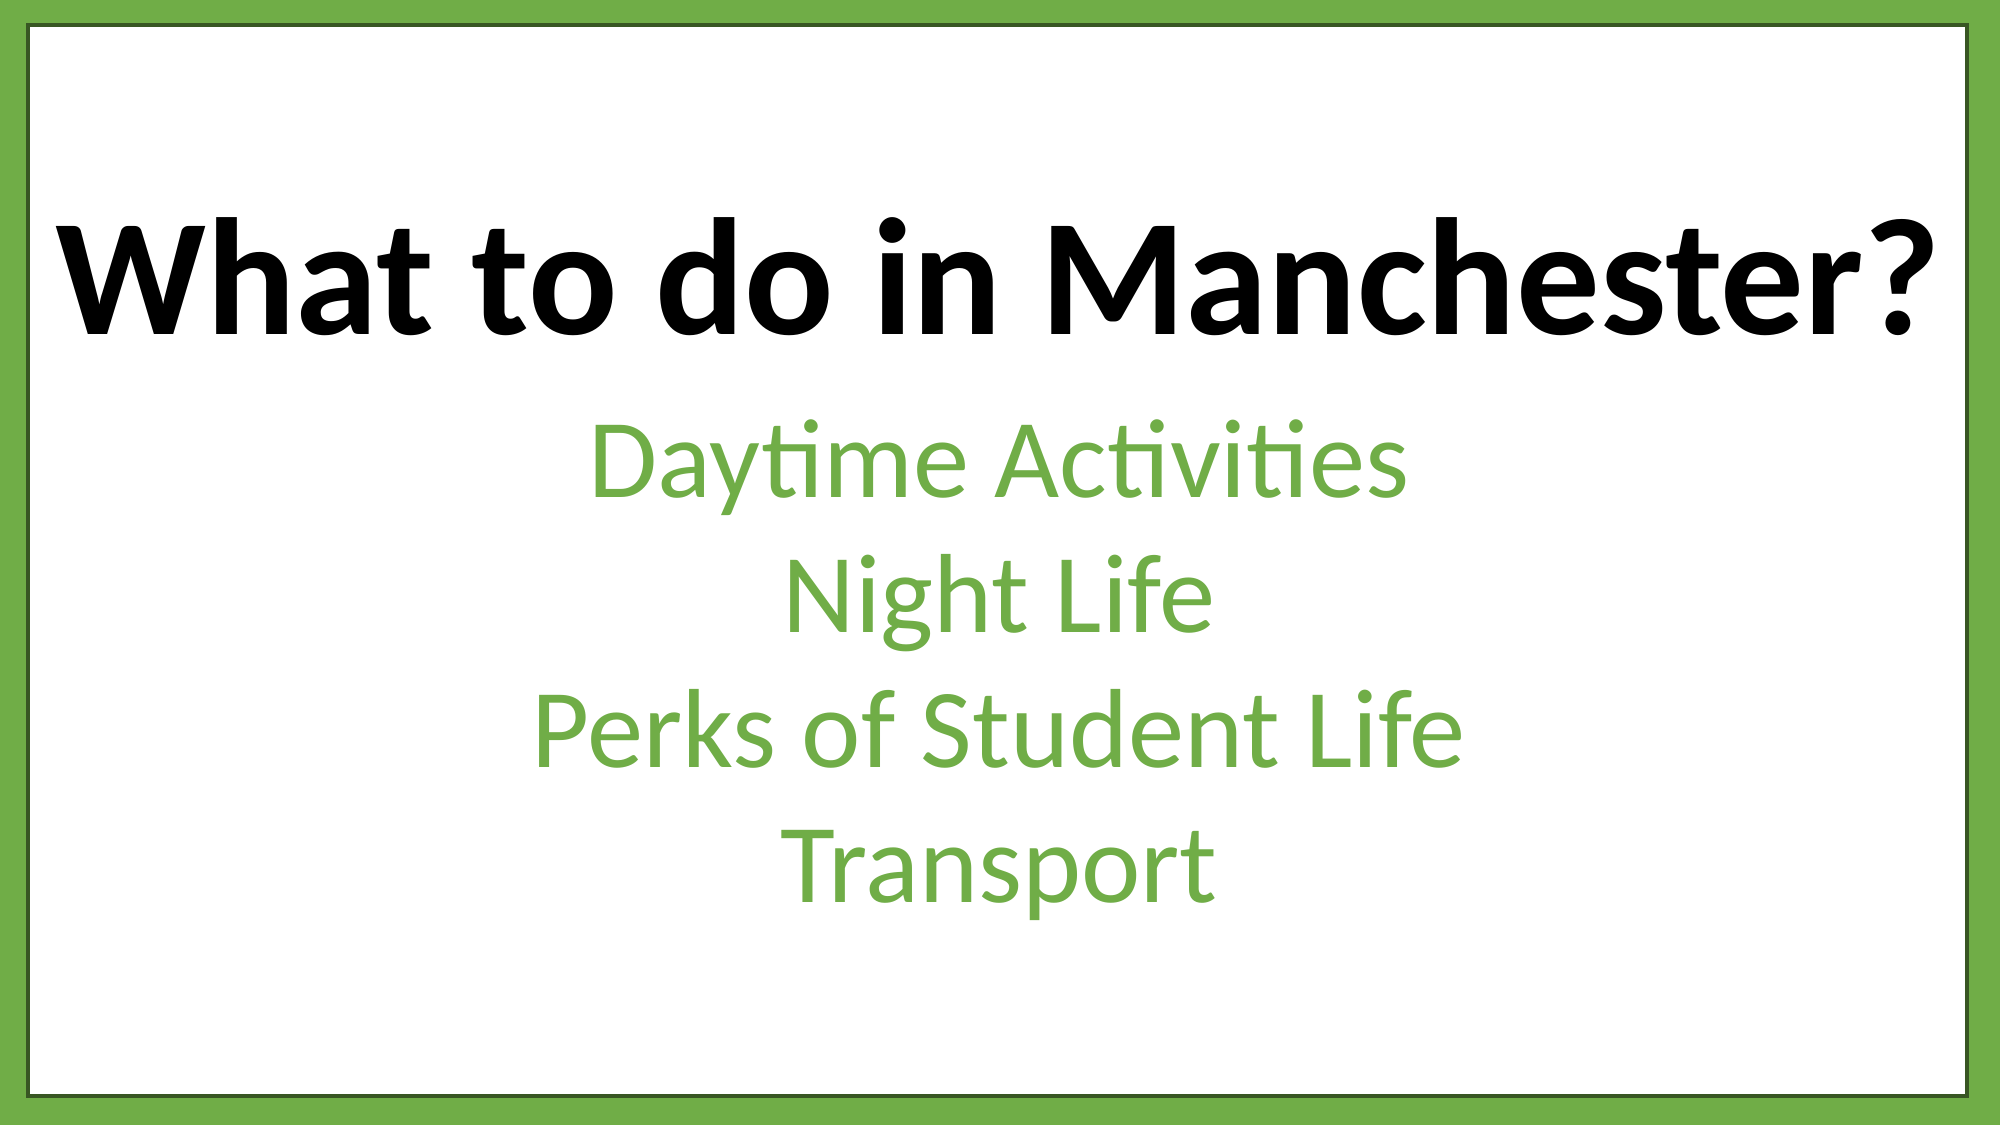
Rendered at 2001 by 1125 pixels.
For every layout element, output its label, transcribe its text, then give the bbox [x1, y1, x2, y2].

text_box What to do in Manchester? [33, 160, 1965, 376]
text_box Daytime Activities Night Life Perks of Student Life Transport [33, 377, 1965, 933]
